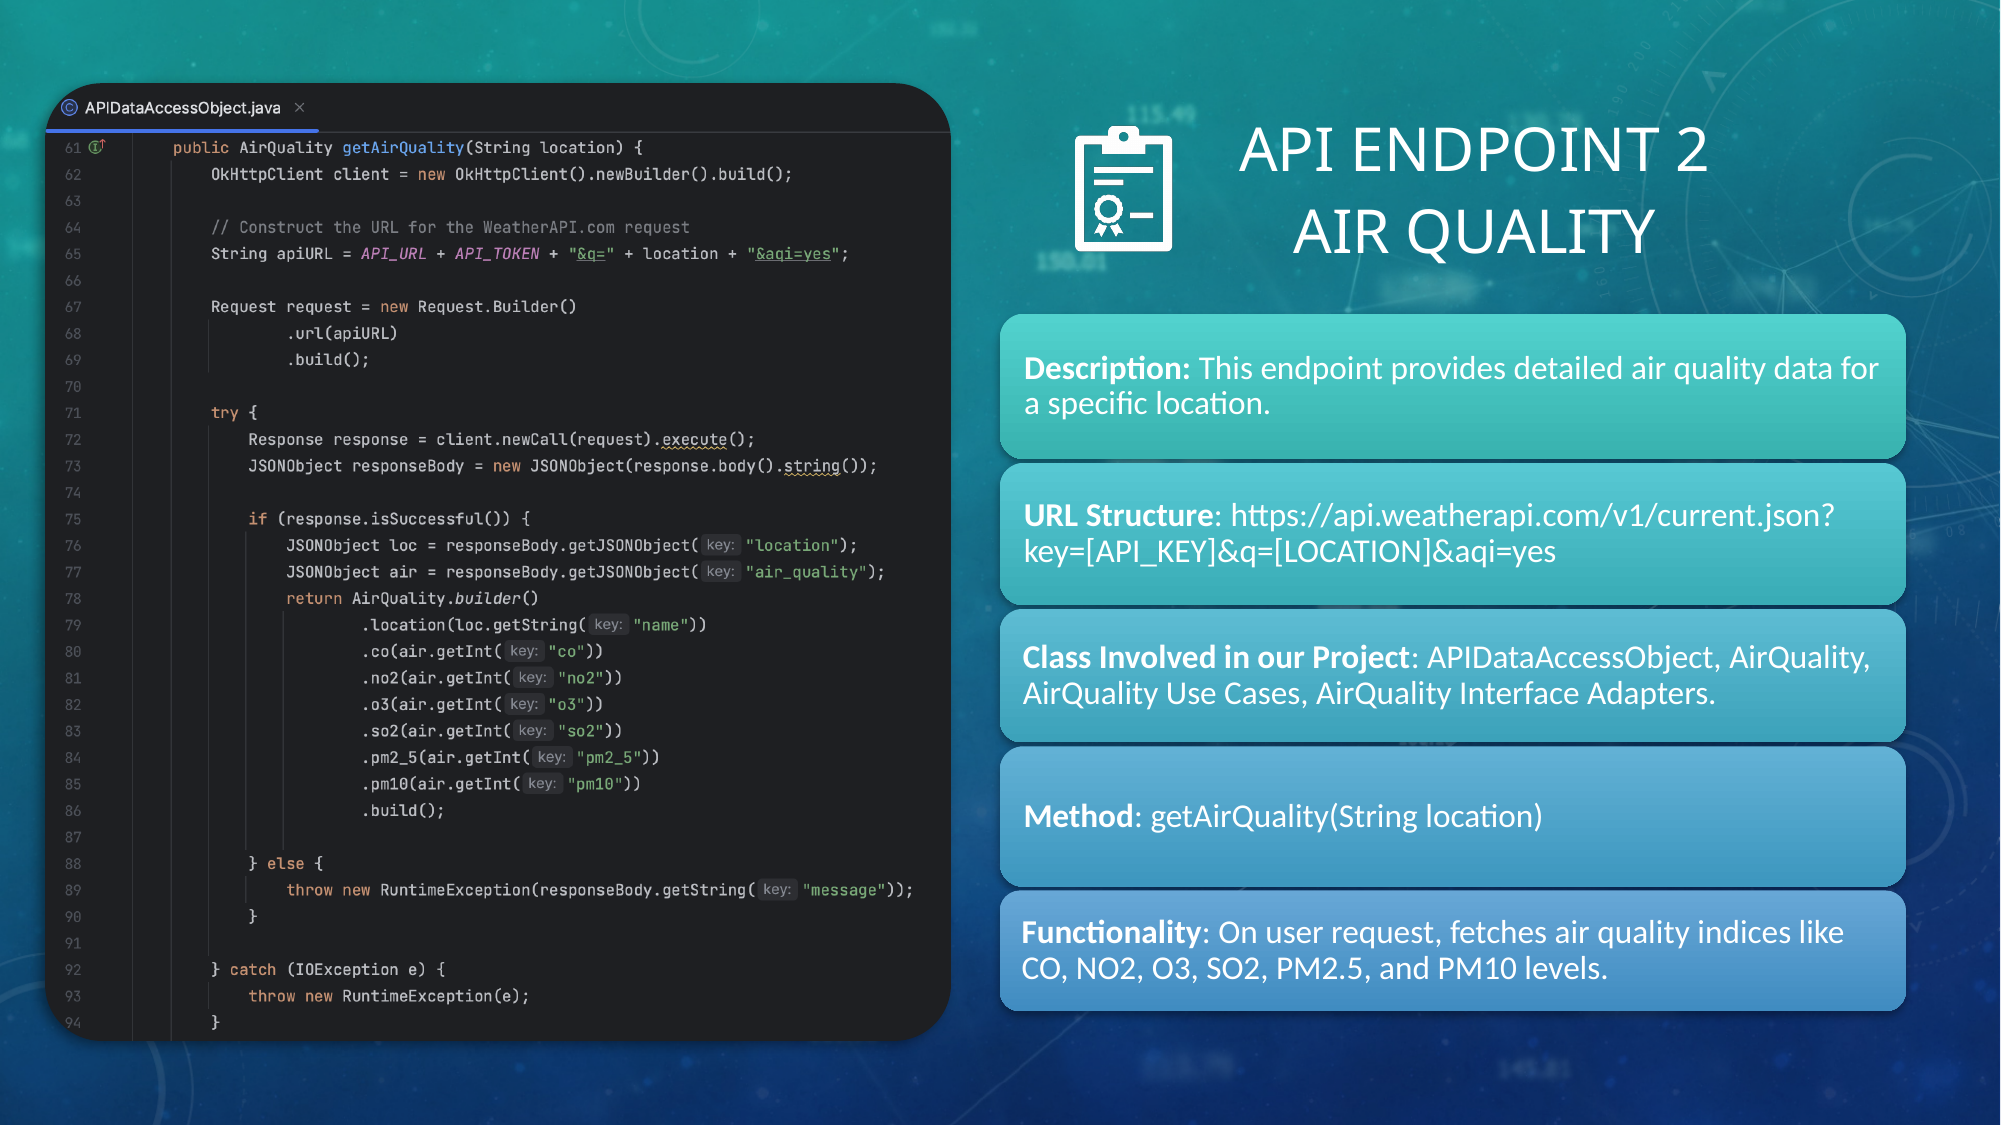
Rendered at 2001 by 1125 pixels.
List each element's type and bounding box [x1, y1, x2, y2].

text_box [999, 266, 1907, 1058]
picture [0, 0, 2001, 1125]
